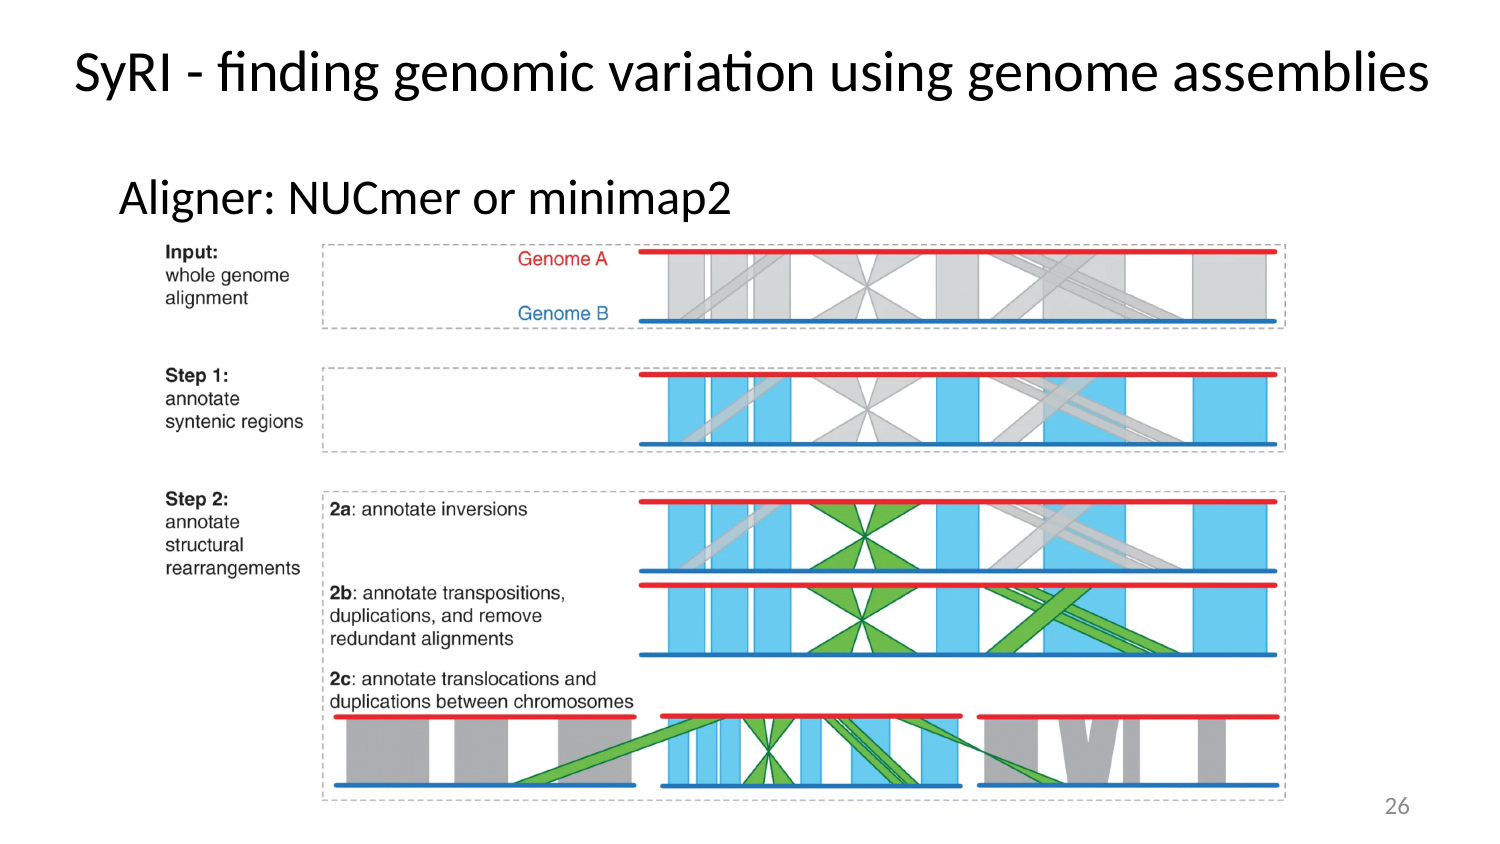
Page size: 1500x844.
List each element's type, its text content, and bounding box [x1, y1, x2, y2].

slide_number 26 [1074, 782, 1425, 827]
text_box Aligner: NUCmer or minimap2 [104, 157, 748, 232]
picture [160, 232, 1291, 805]
title SyRI - finding genomic variation using genome assemblies [39, 30, 1467, 107]
